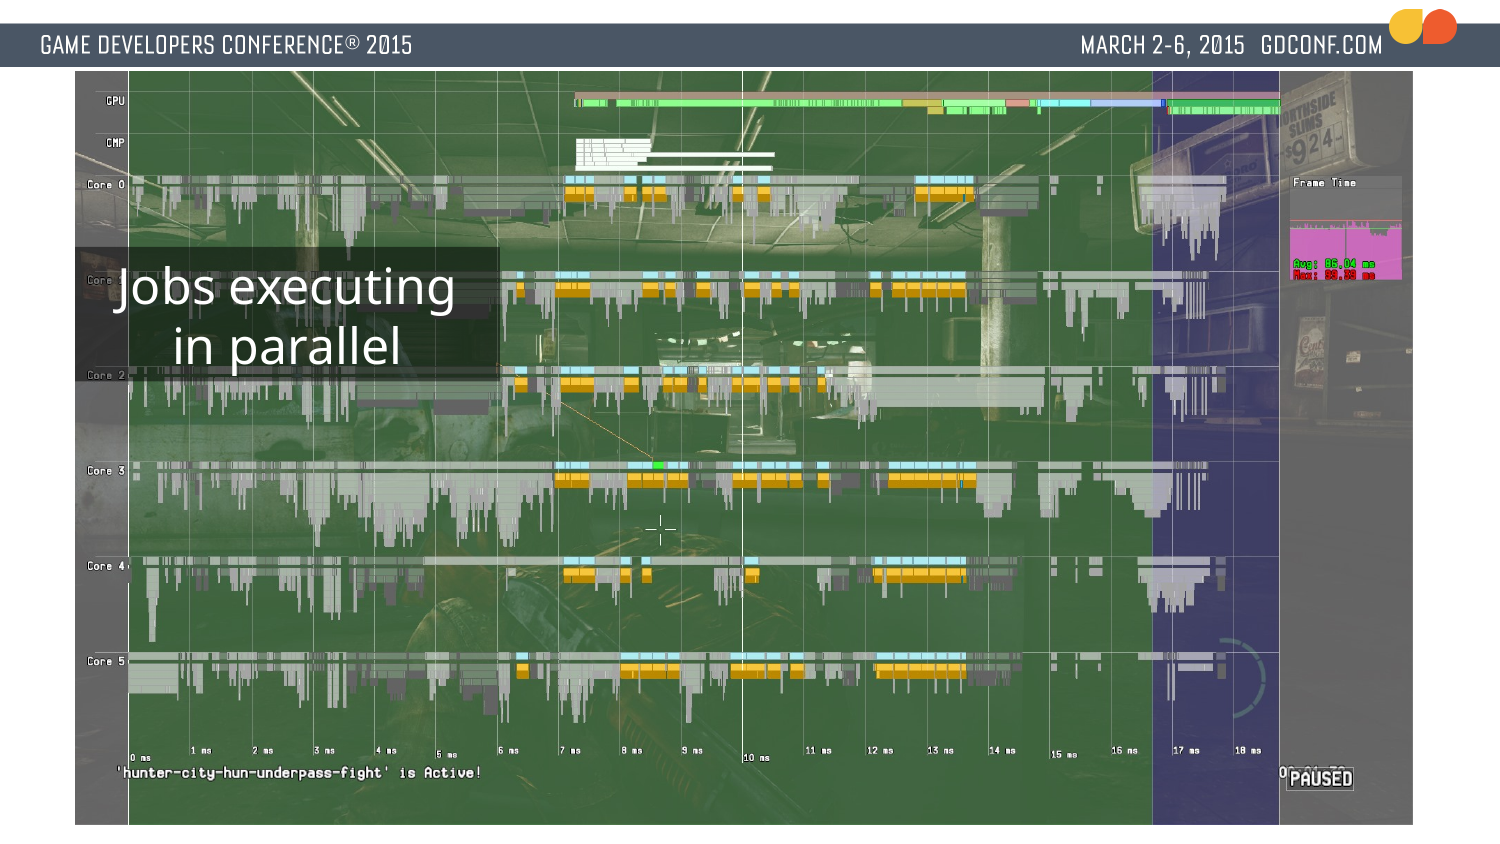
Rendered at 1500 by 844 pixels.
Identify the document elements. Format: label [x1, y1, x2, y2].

picture [74, 71, 1413, 825]
picture [0, 9, 1500, 67]
